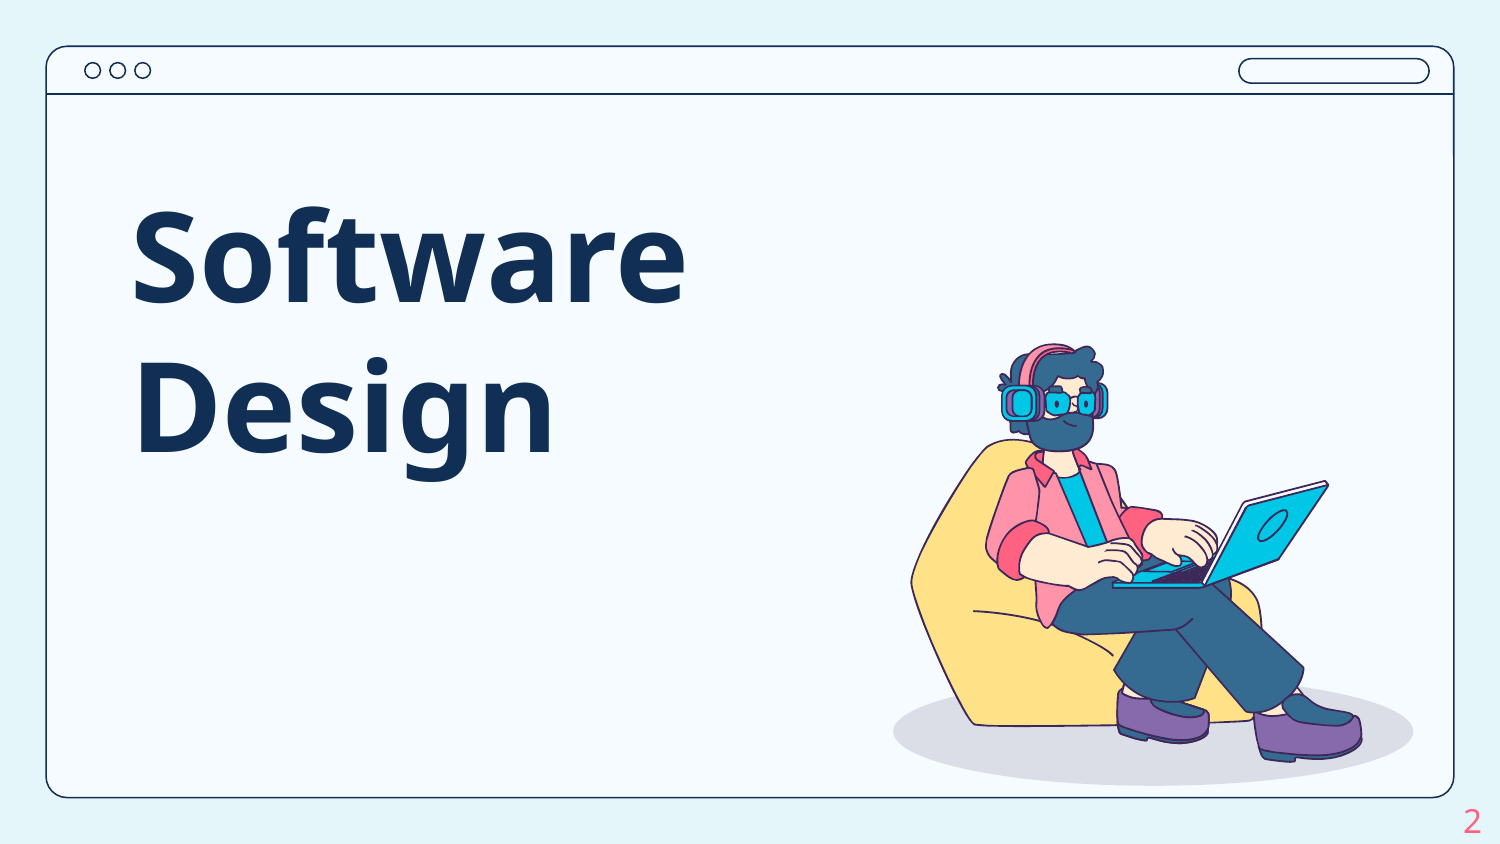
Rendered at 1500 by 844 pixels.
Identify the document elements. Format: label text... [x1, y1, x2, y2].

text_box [892, 343, 1414, 786]
text_box 21 [1448, 793, 1500, 844]
title Software Design [115, 354, 887, 493]
